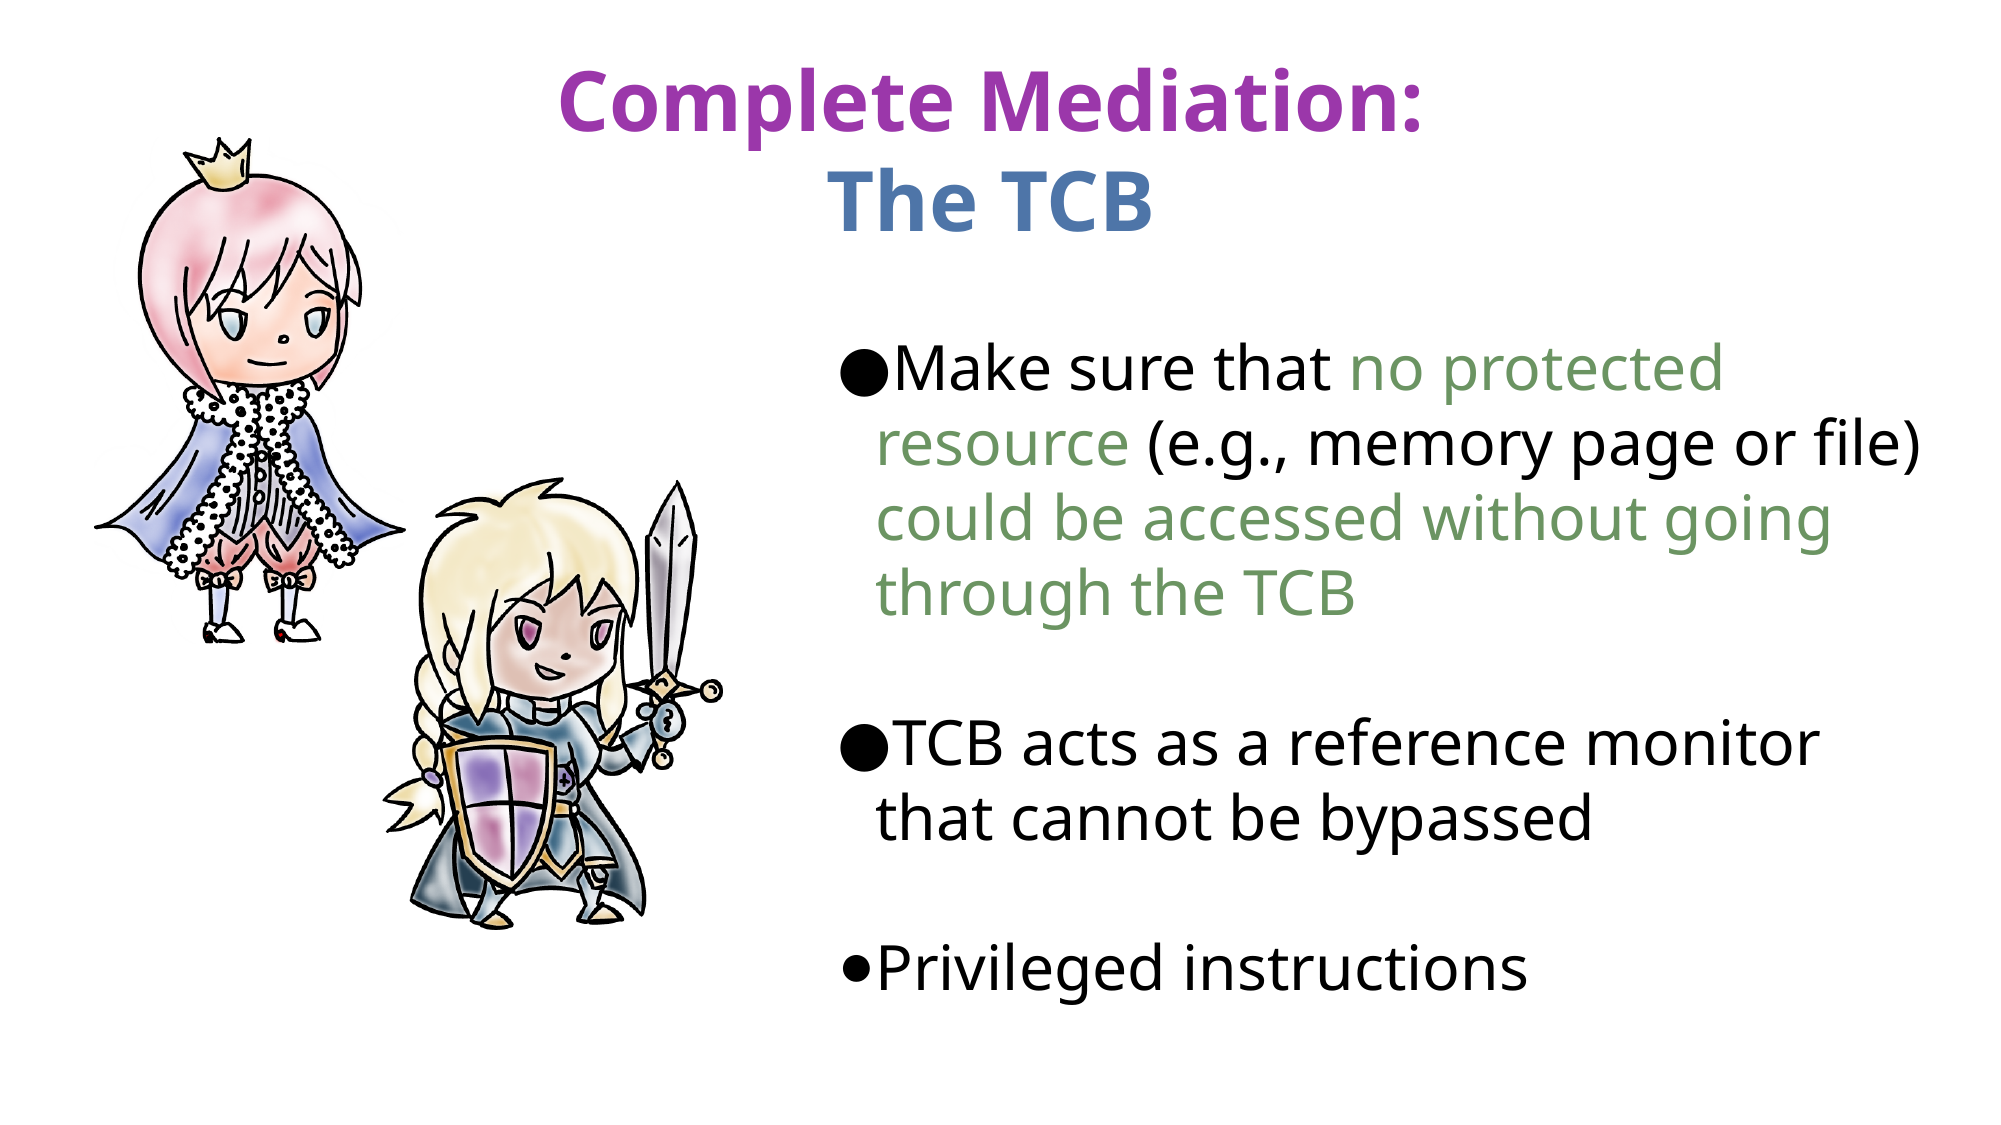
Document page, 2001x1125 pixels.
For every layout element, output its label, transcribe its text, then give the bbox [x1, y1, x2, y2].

picture [94, 137, 724, 930]
title Complete Mediation: The TCB [75, 24, 1906, 272]
list Make sure that no protected resource (e.g., memory page or file) could be accessed without going through the TCB TCB acts as a reference monitor that cannot be bypassed Privileged instructions [780, 233, 1942, 1039]
